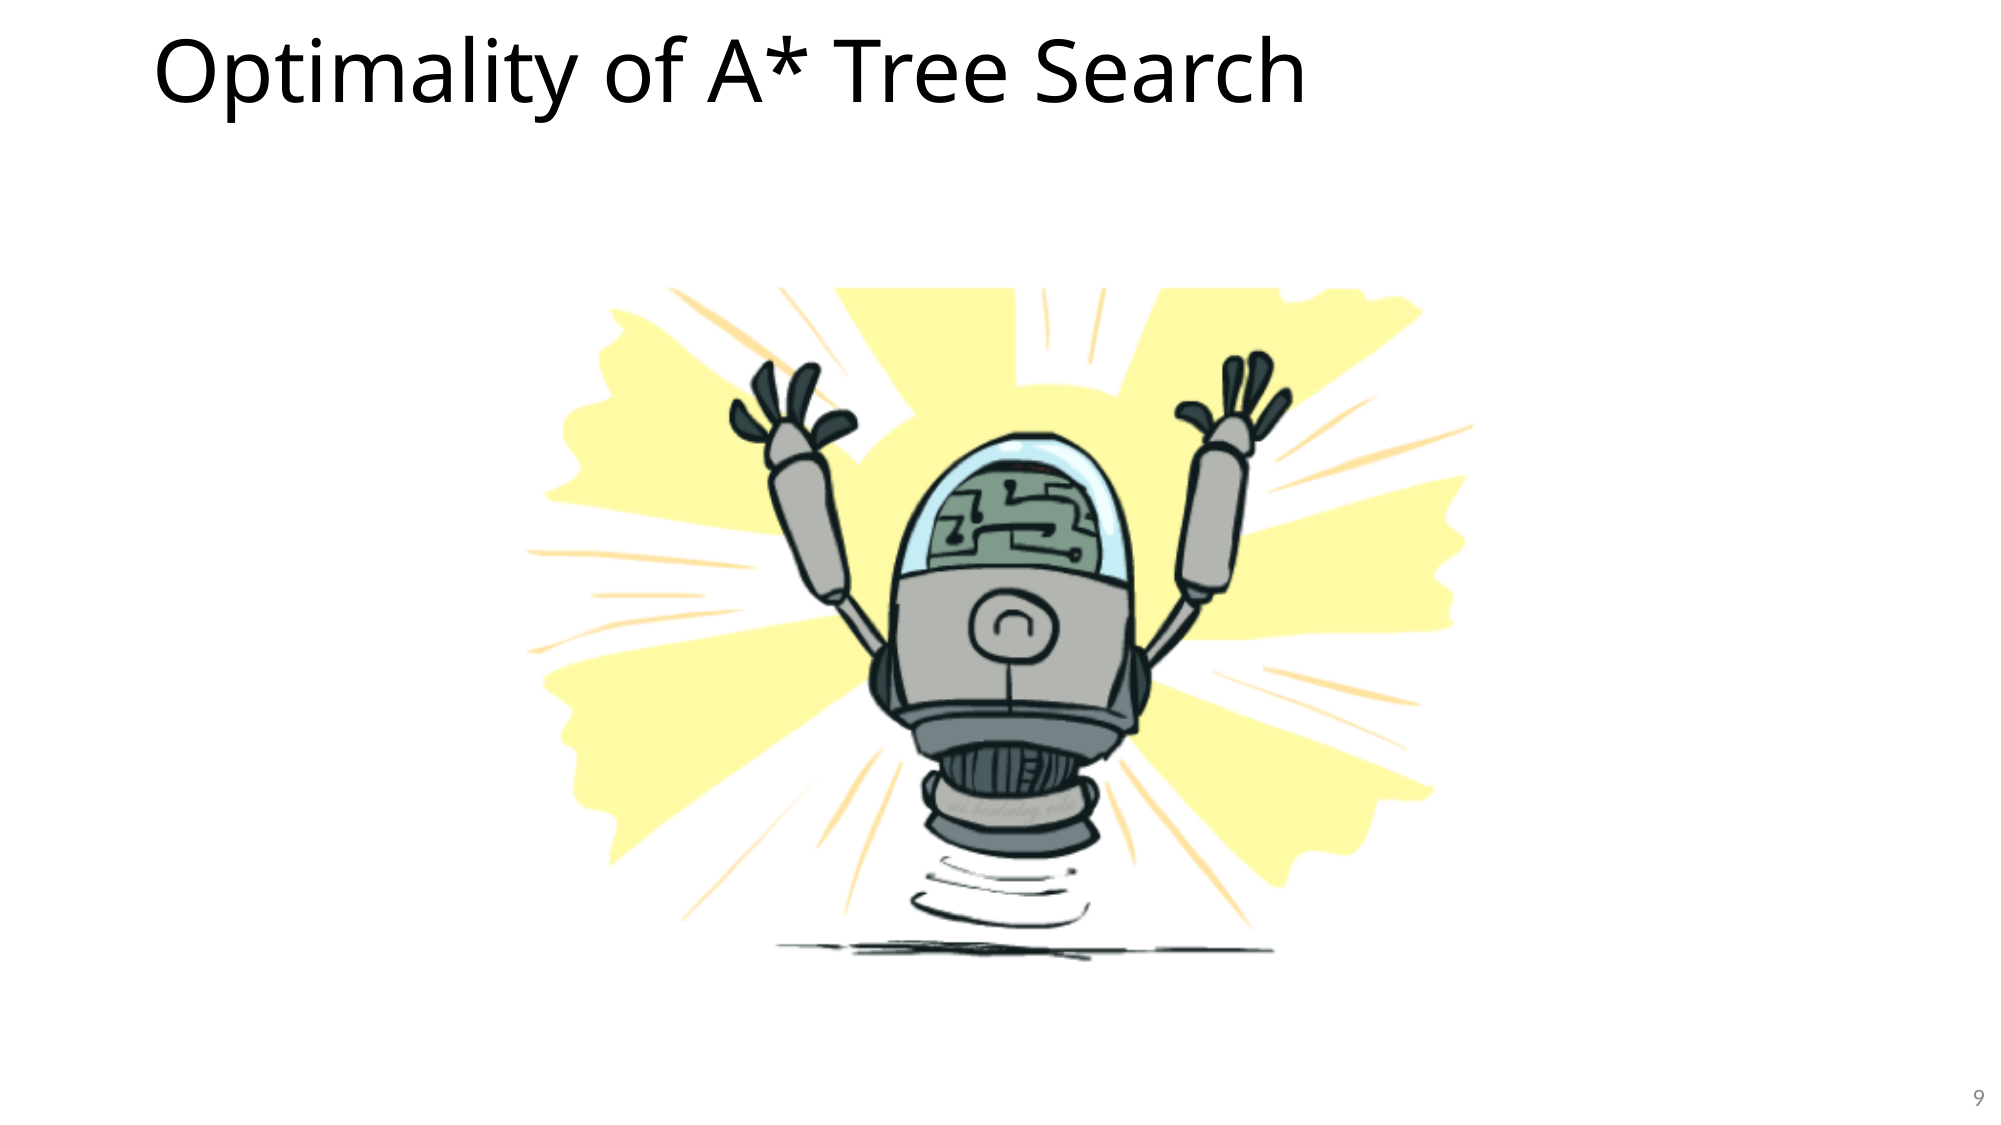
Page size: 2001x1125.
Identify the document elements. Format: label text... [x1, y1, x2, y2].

slide_number 9 [1910, 1067, 2000, 1125]
title Optimality of A* Tree Search [137, 19, 1863, 130]
picture [512, 287, 1475, 981]
